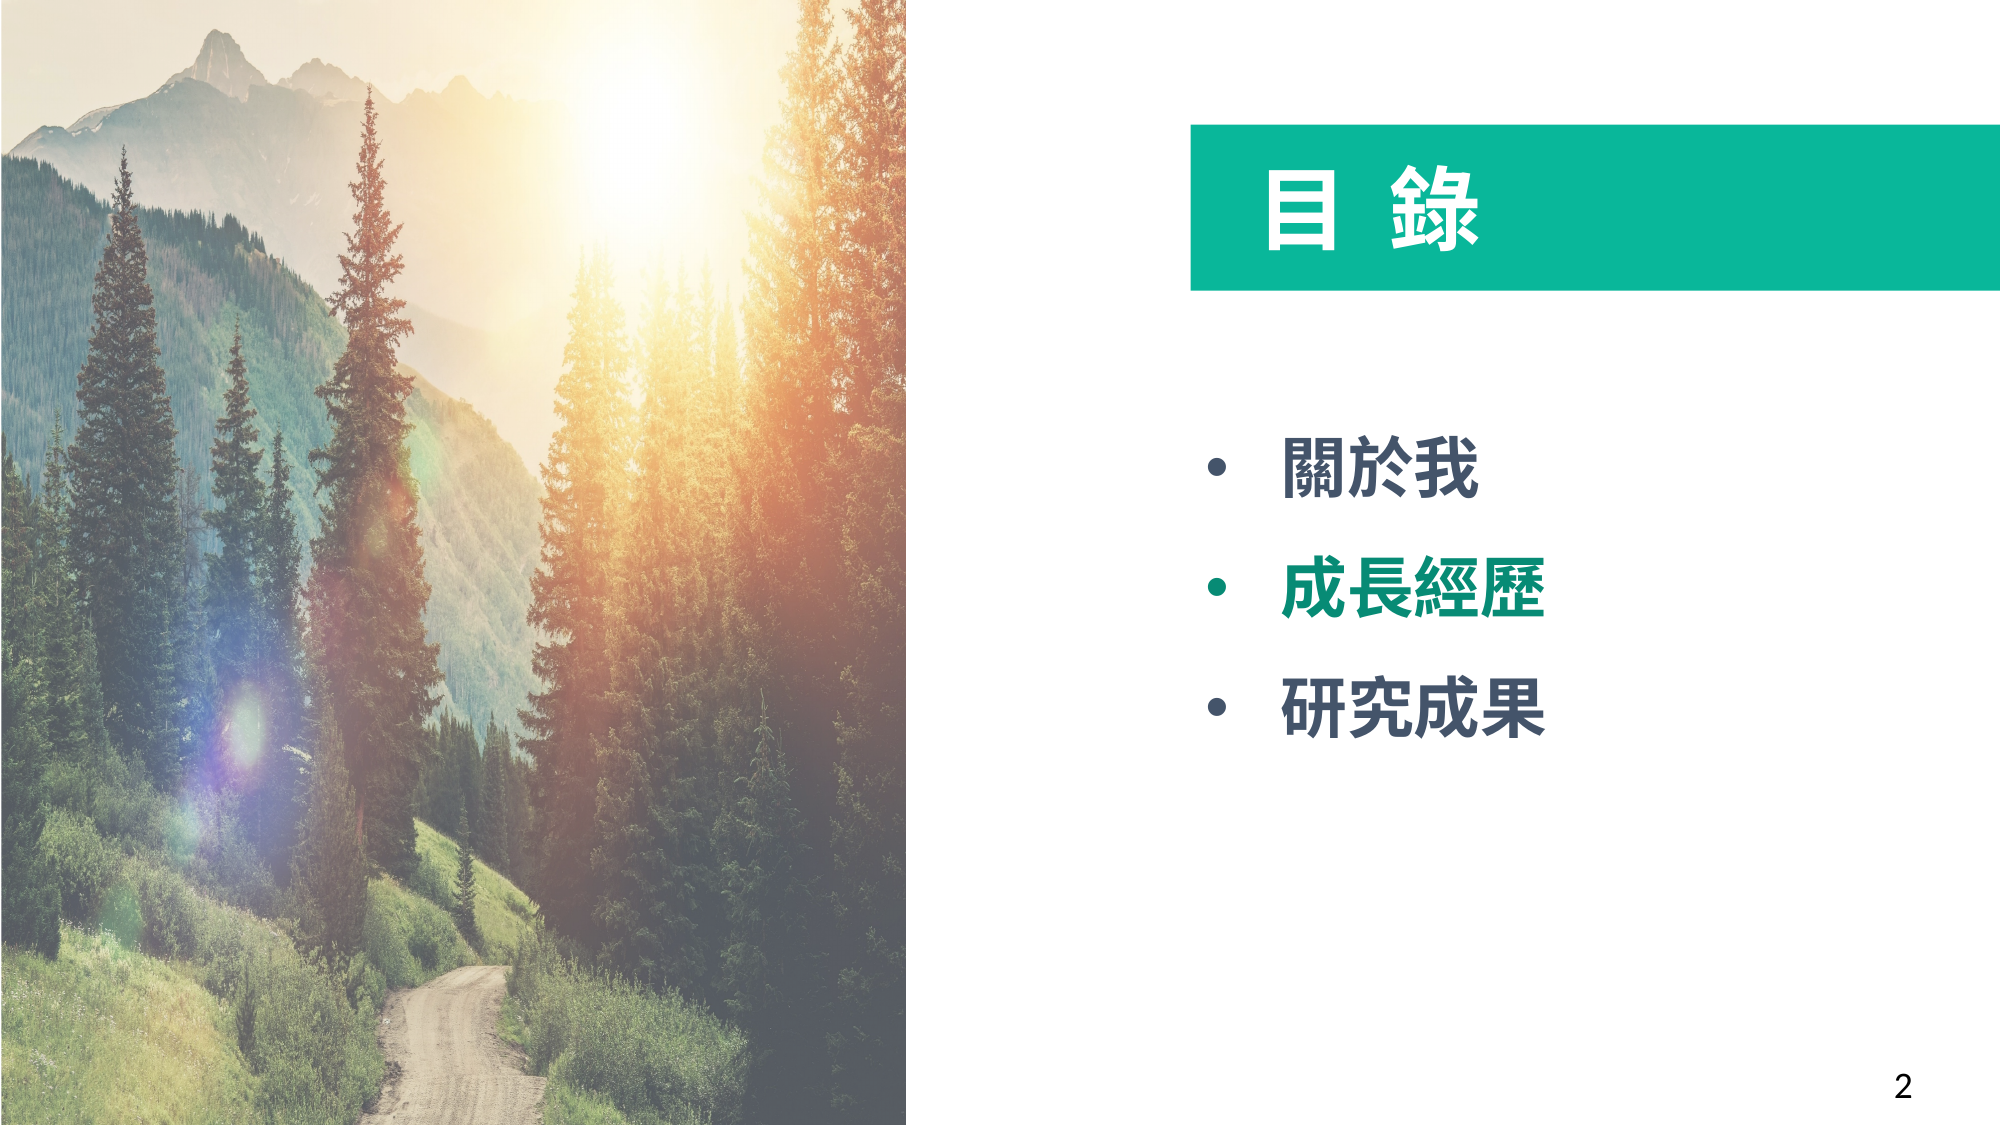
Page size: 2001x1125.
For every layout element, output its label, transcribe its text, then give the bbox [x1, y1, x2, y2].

text_box [0, 0, 907, 1125]
text_box 2 [1878, 1053, 1928, 1114]
text_box 目 錄 [1241, 144, 1547, 270]
text_box 關於我 成長經歷 研究成果 [1190, 378, 1970, 874]
text_box [1190, 124, 2000, 292]
